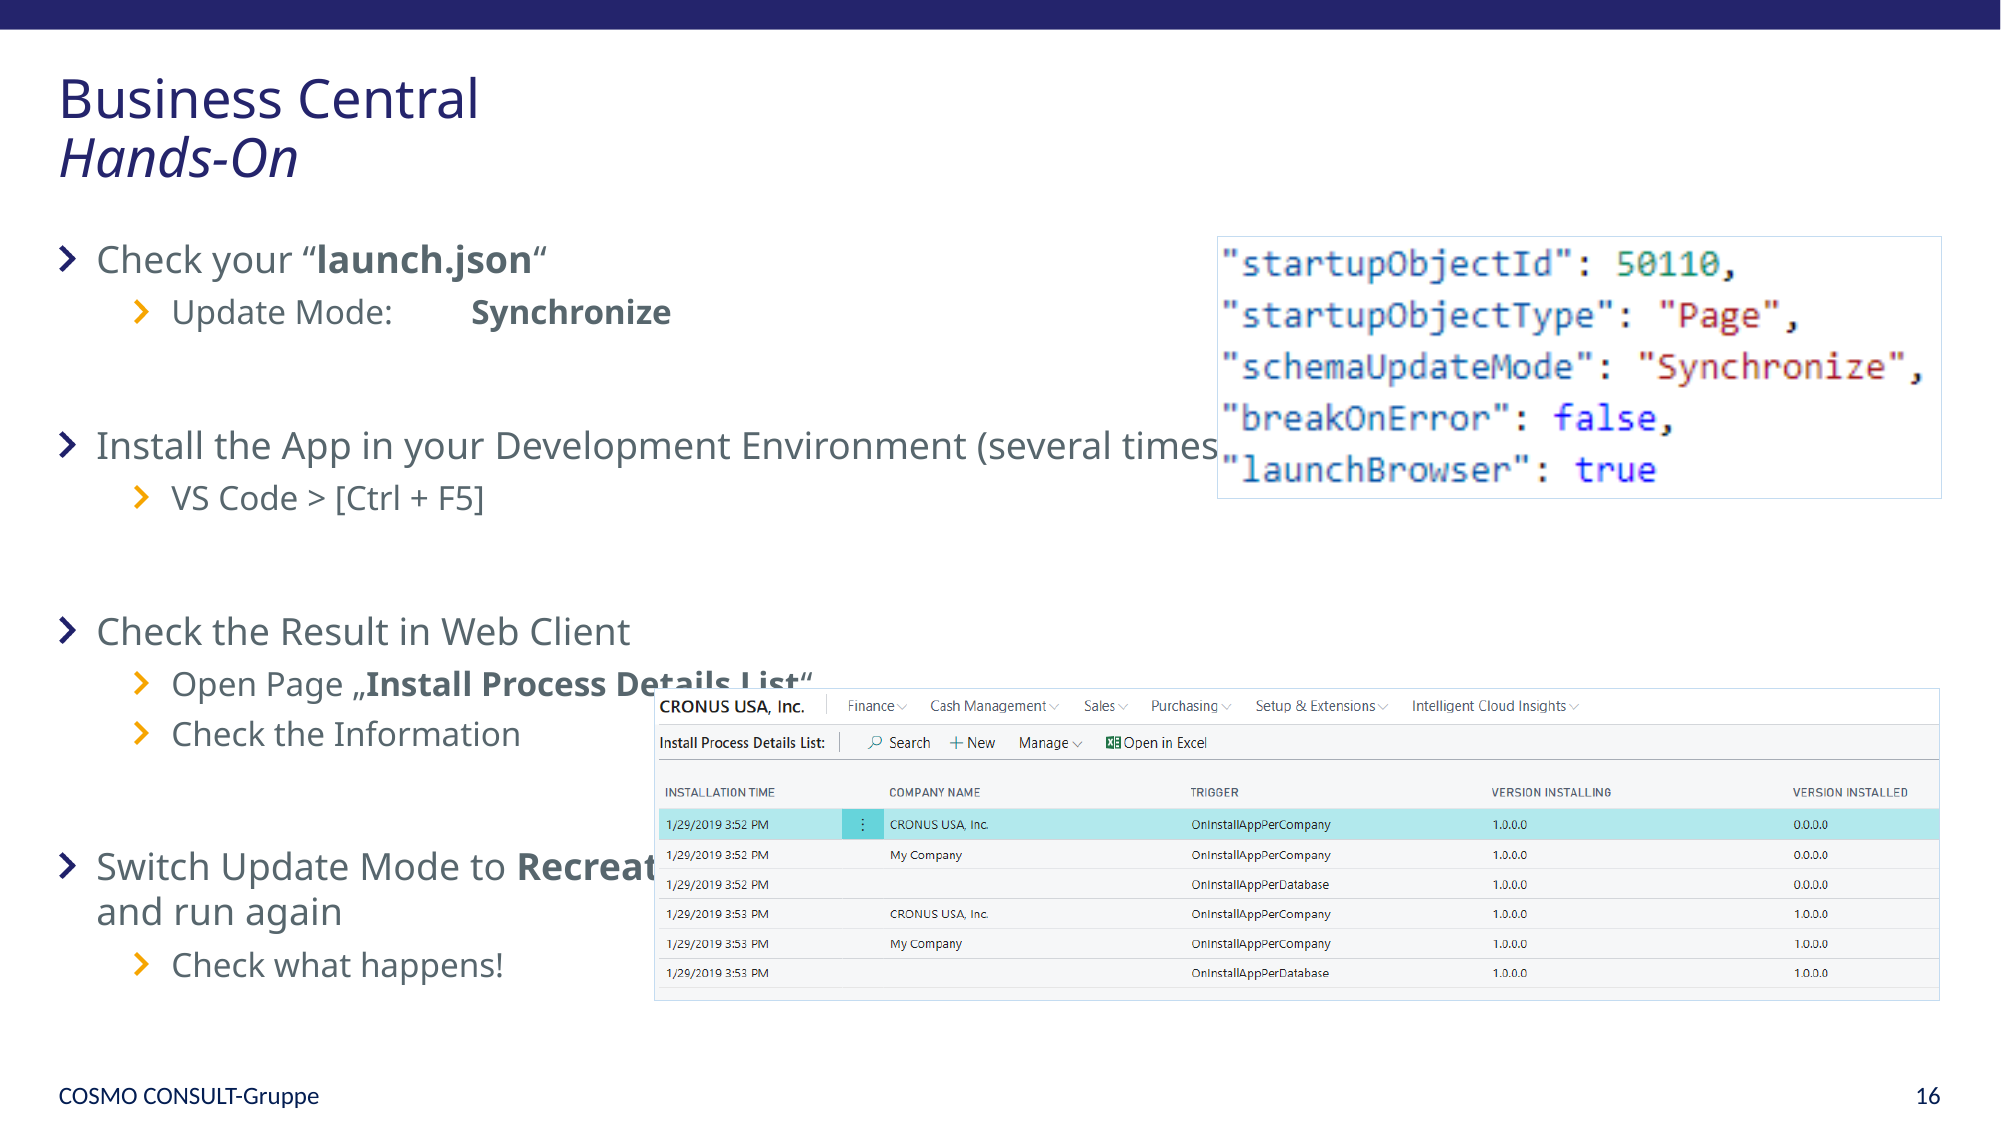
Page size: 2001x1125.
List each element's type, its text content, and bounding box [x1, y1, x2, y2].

picture [134, 299, 149, 324]
picture [134, 485, 149, 509]
picture [59, 245, 76, 272]
picture [134, 952, 149, 976]
picture [134, 721, 149, 745]
list Check your “launch.json“ Update Mode: Synchronize Install the App in your Development Environment (several times)  VS Code > [Ctrl + F5] Check the Result in Web Client Open Page „Install Process Details List“ Check the Information Switch Update Mode to Recreate and run again Check what happens! [58, 235, 1941, 1040]
title Business Central Hands-On [59, 59, 1940, 189]
picture [654, 688, 1940, 1001]
picture [59, 852, 76, 879]
picture [59, 431, 76, 458]
picture [134, 671, 149, 695]
picture [1217, 236, 1942, 499]
picture [59, 616, 76, 644]
